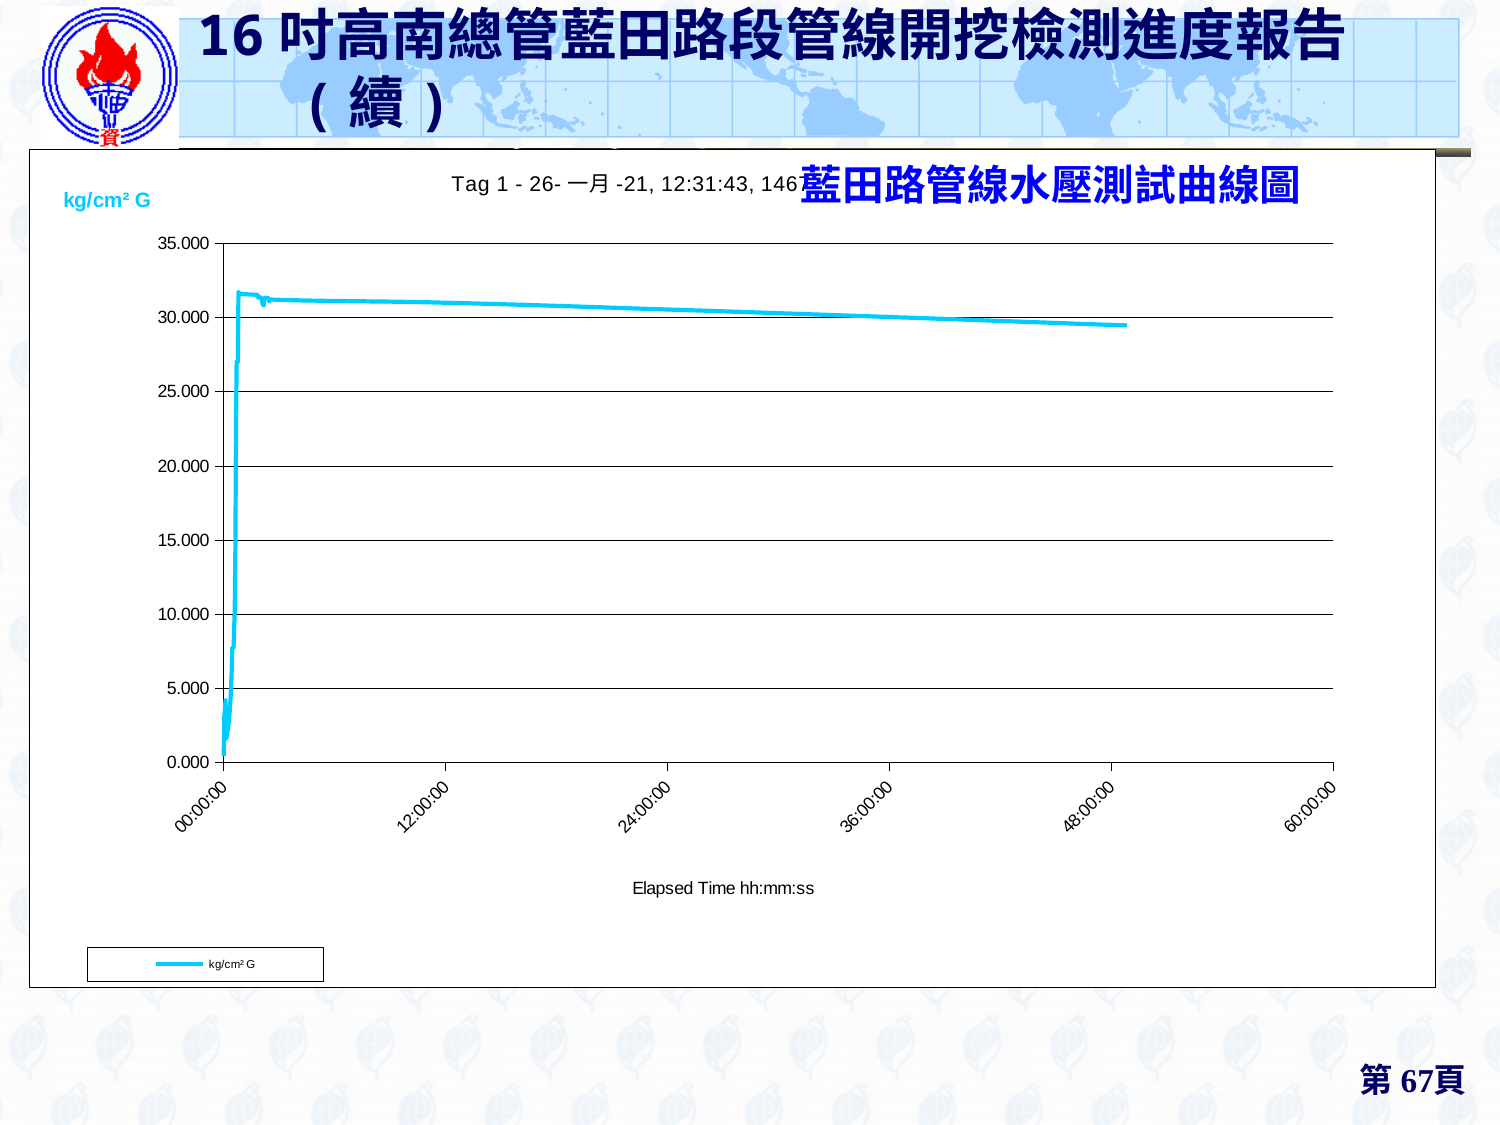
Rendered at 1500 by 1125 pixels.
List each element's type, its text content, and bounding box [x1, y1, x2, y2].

chart [29, 148, 1436, 988]
slide_number 第67頁 [1131, 1051, 1483, 1125]
table_cell 無。 [365, 115, 380, 127]
picture [0, 0, 1500, 1125]
table_cell 無。 [350, 115, 356, 126]
title 16吋高南總管藍田路段管線開挖檢測進度報告(續) [183, 19, 1500, 115]
table_cell 無。 [359, 115, 364, 125]
